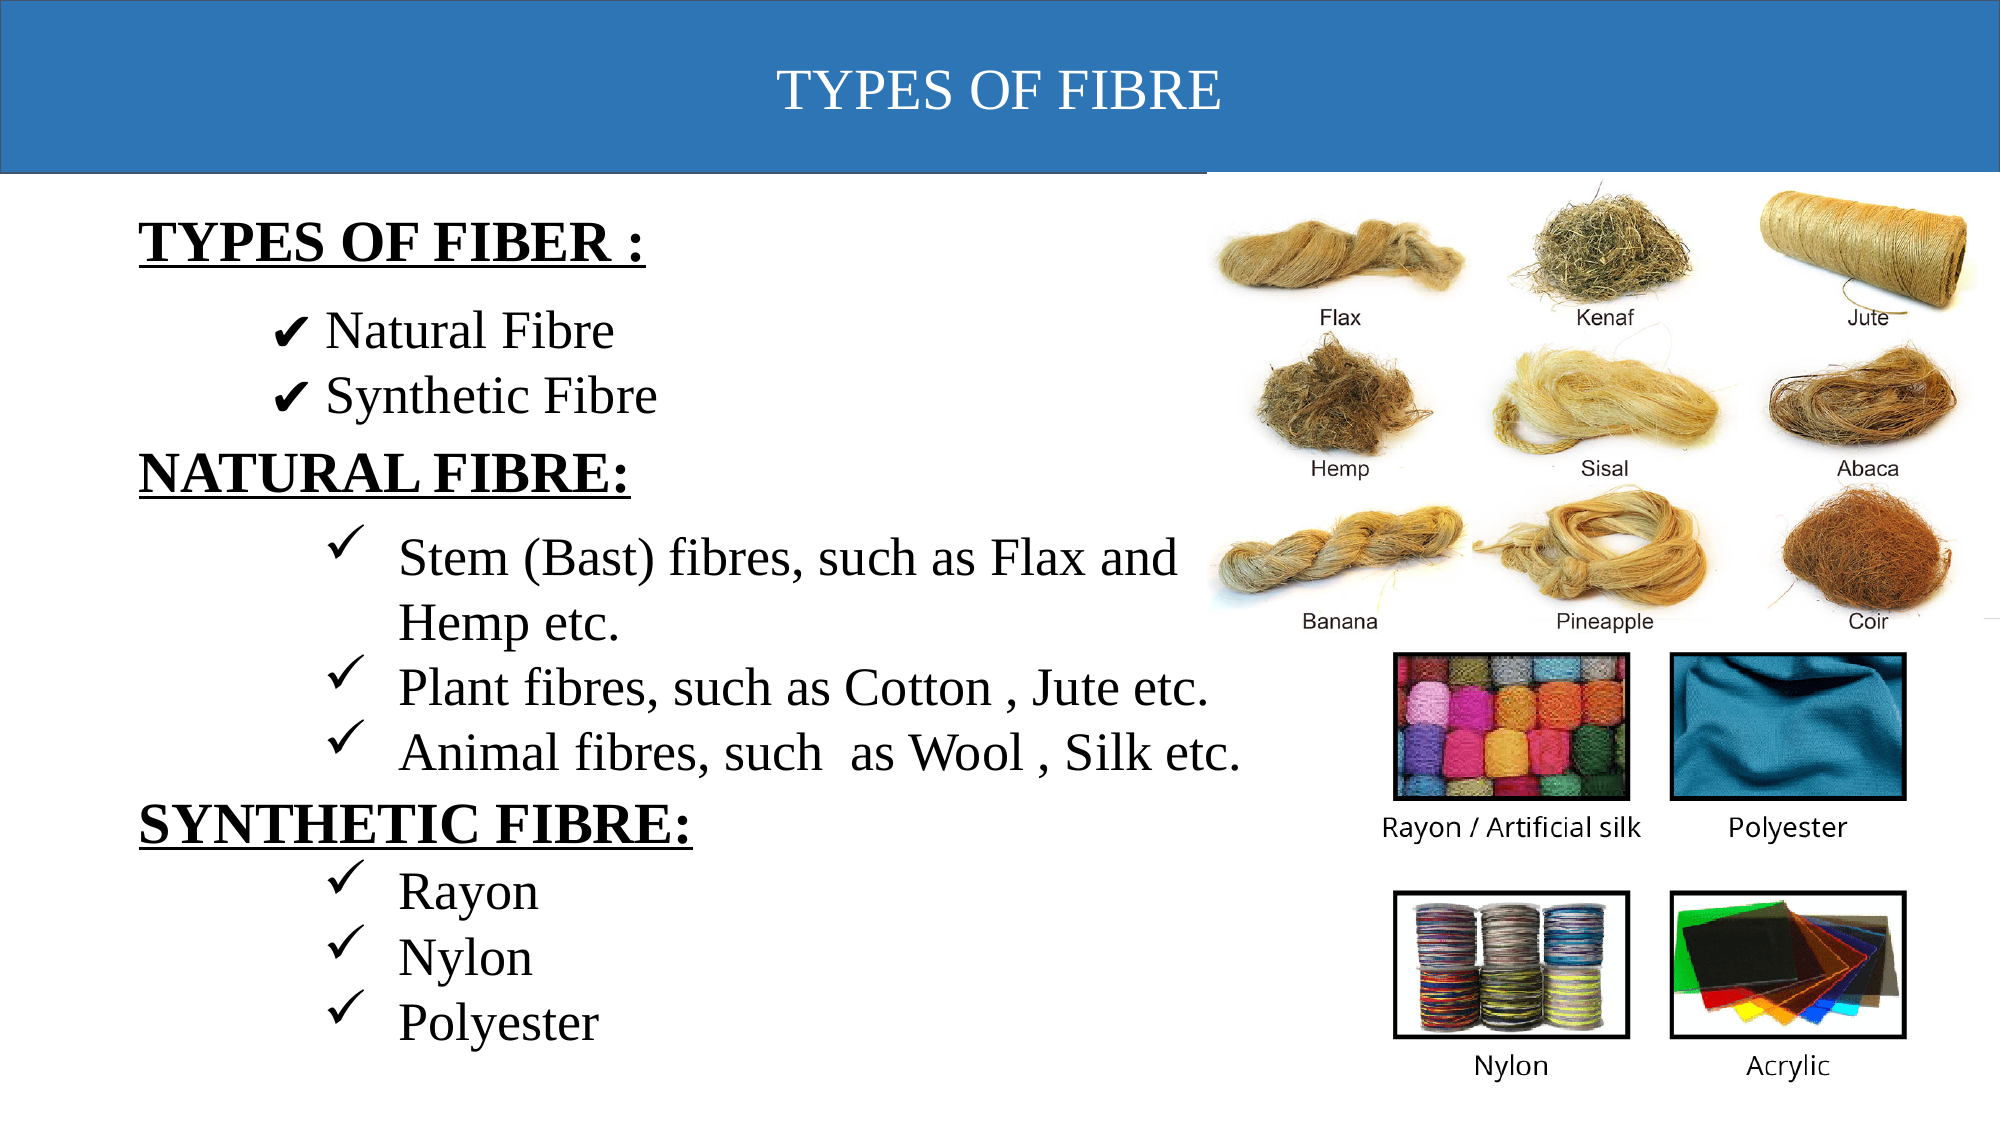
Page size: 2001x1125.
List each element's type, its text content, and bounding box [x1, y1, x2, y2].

picture [1362, 640, 1939, 1102]
picture [1207, 172, 2000, 634]
text_box NATURAL FIBRE: [123, 426, 1124, 512]
text_box Natural Fibre Synthetic Fibre [254, 286, 1207, 432]
text_box TYPES OF FIBRE [0, 0, 2000, 173]
text_box Stem (Bast) fibres, such as Flax and Hemp etc. Plant fibres, such as Cotton , Jute etc. Animal fibres, such as Wool , Silk etc. [308, 514, 1309, 789]
text_box TYPES OF FIBER : [123, 196, 1124, 281]
text_box Rayon Nylon Polyester [308, 848, 1309, 1059]
text_box SYNTHETIC FIBRE: [123, 777, 1124, 863]
